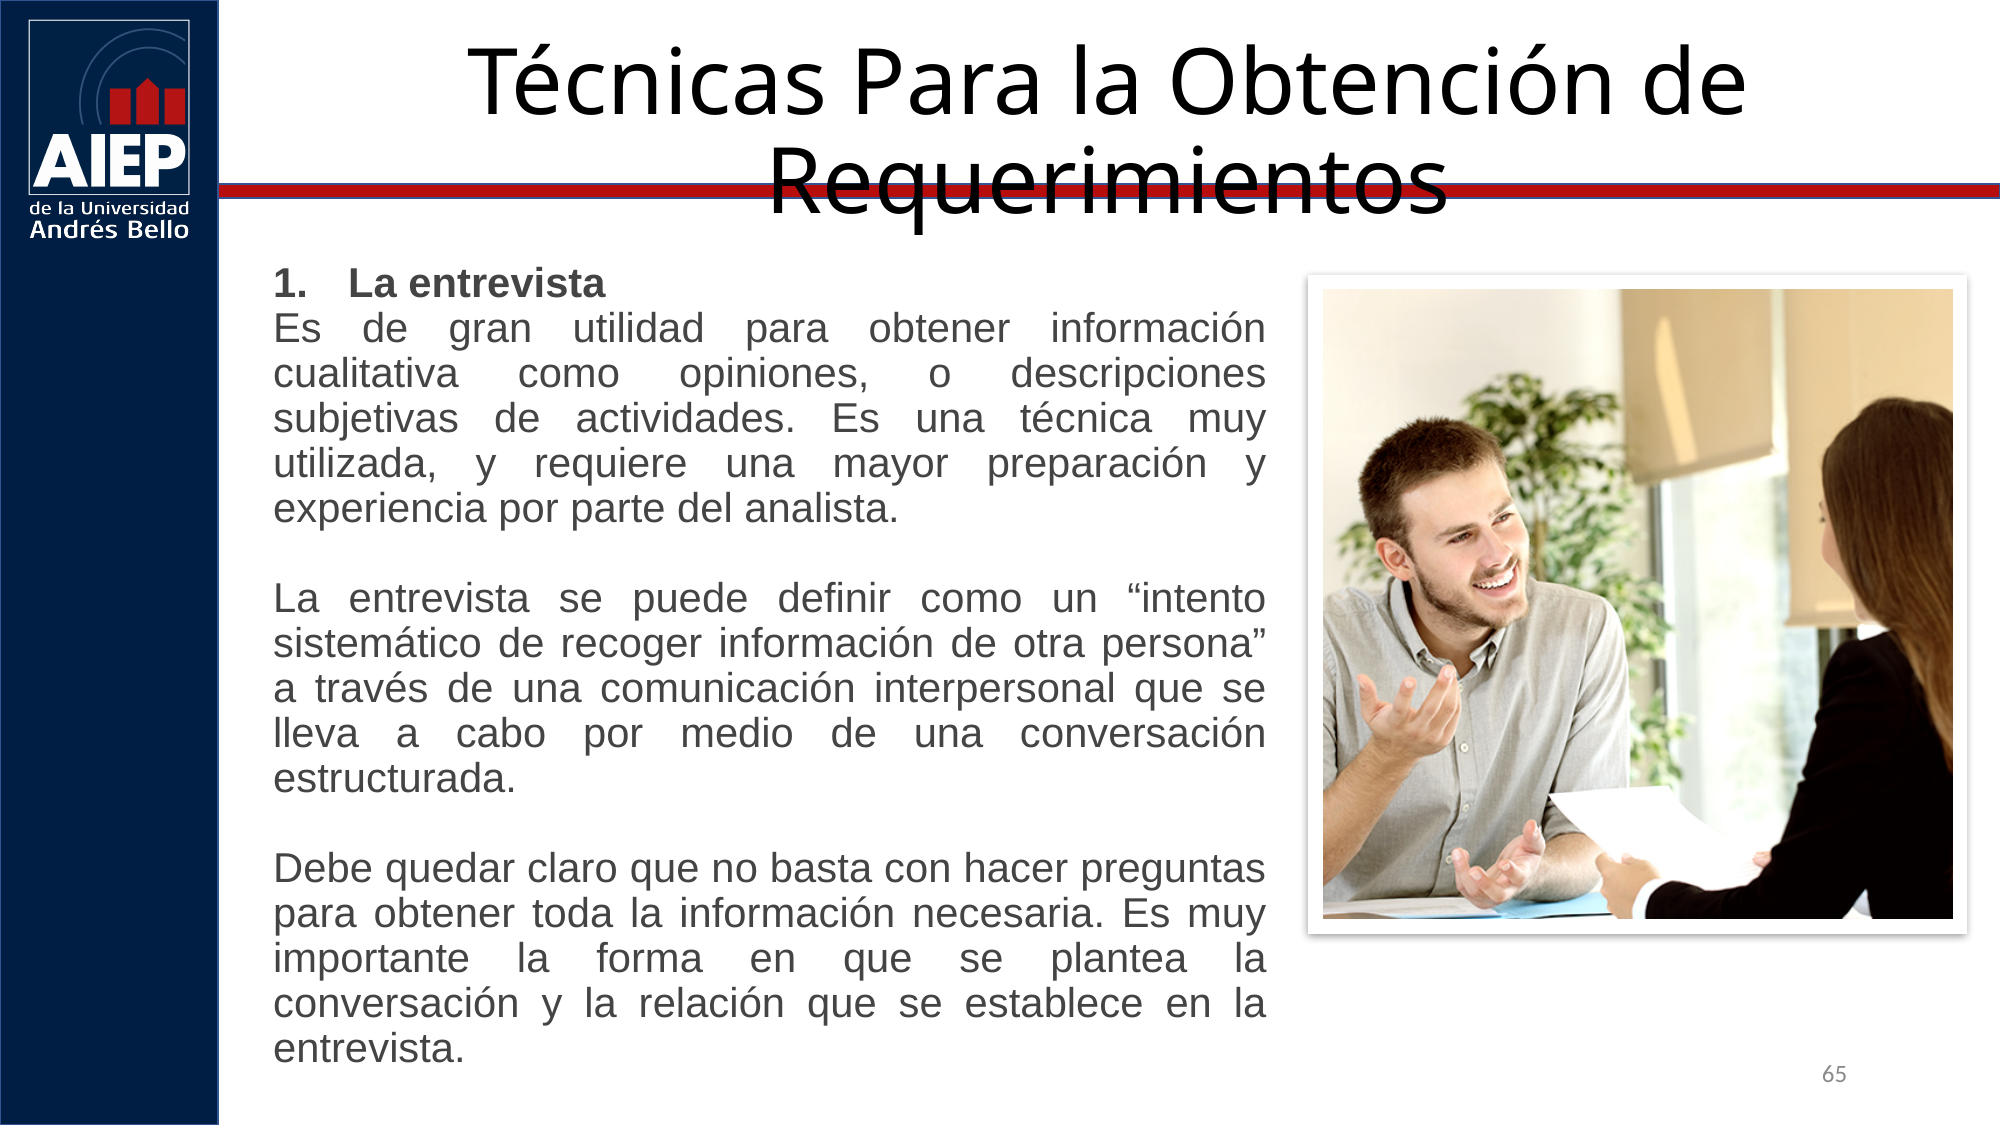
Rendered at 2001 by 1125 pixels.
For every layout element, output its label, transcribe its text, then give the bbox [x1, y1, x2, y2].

picture [19, 12, 199, 246]
text_box [0, 0, 219, 1125]
text_box Técnicas Para la Obtención de Requerimientos [239, 28, 1978, 156]
picture [1322, 288, 1953, 919]
text_box [217, 183, 2000, 199]
text_box La entrevista Es de gran utilidad para obtener información cualitativa como opiniones, o descripciones subjetivas de actividades. Es una técnica muy utilizada, y requiere una mayor preparación y experiencia por parte del analista. La entrevista se puede definir como un “intento sistemático de recoger información de otra persona” a través de una comunicación interpersonal que se lleva a cabo por medio de una conversación estructurada. Debe quedar claro que no basta con hacer preguntas para obtener toda la información necesaria. Es muy importante la forma en que se plantea la conversación y la relación que se establece en la entrevista. [258, 253, 1282, 1072]
slide_number 65 [1412, 1042, 1863, 1103]
